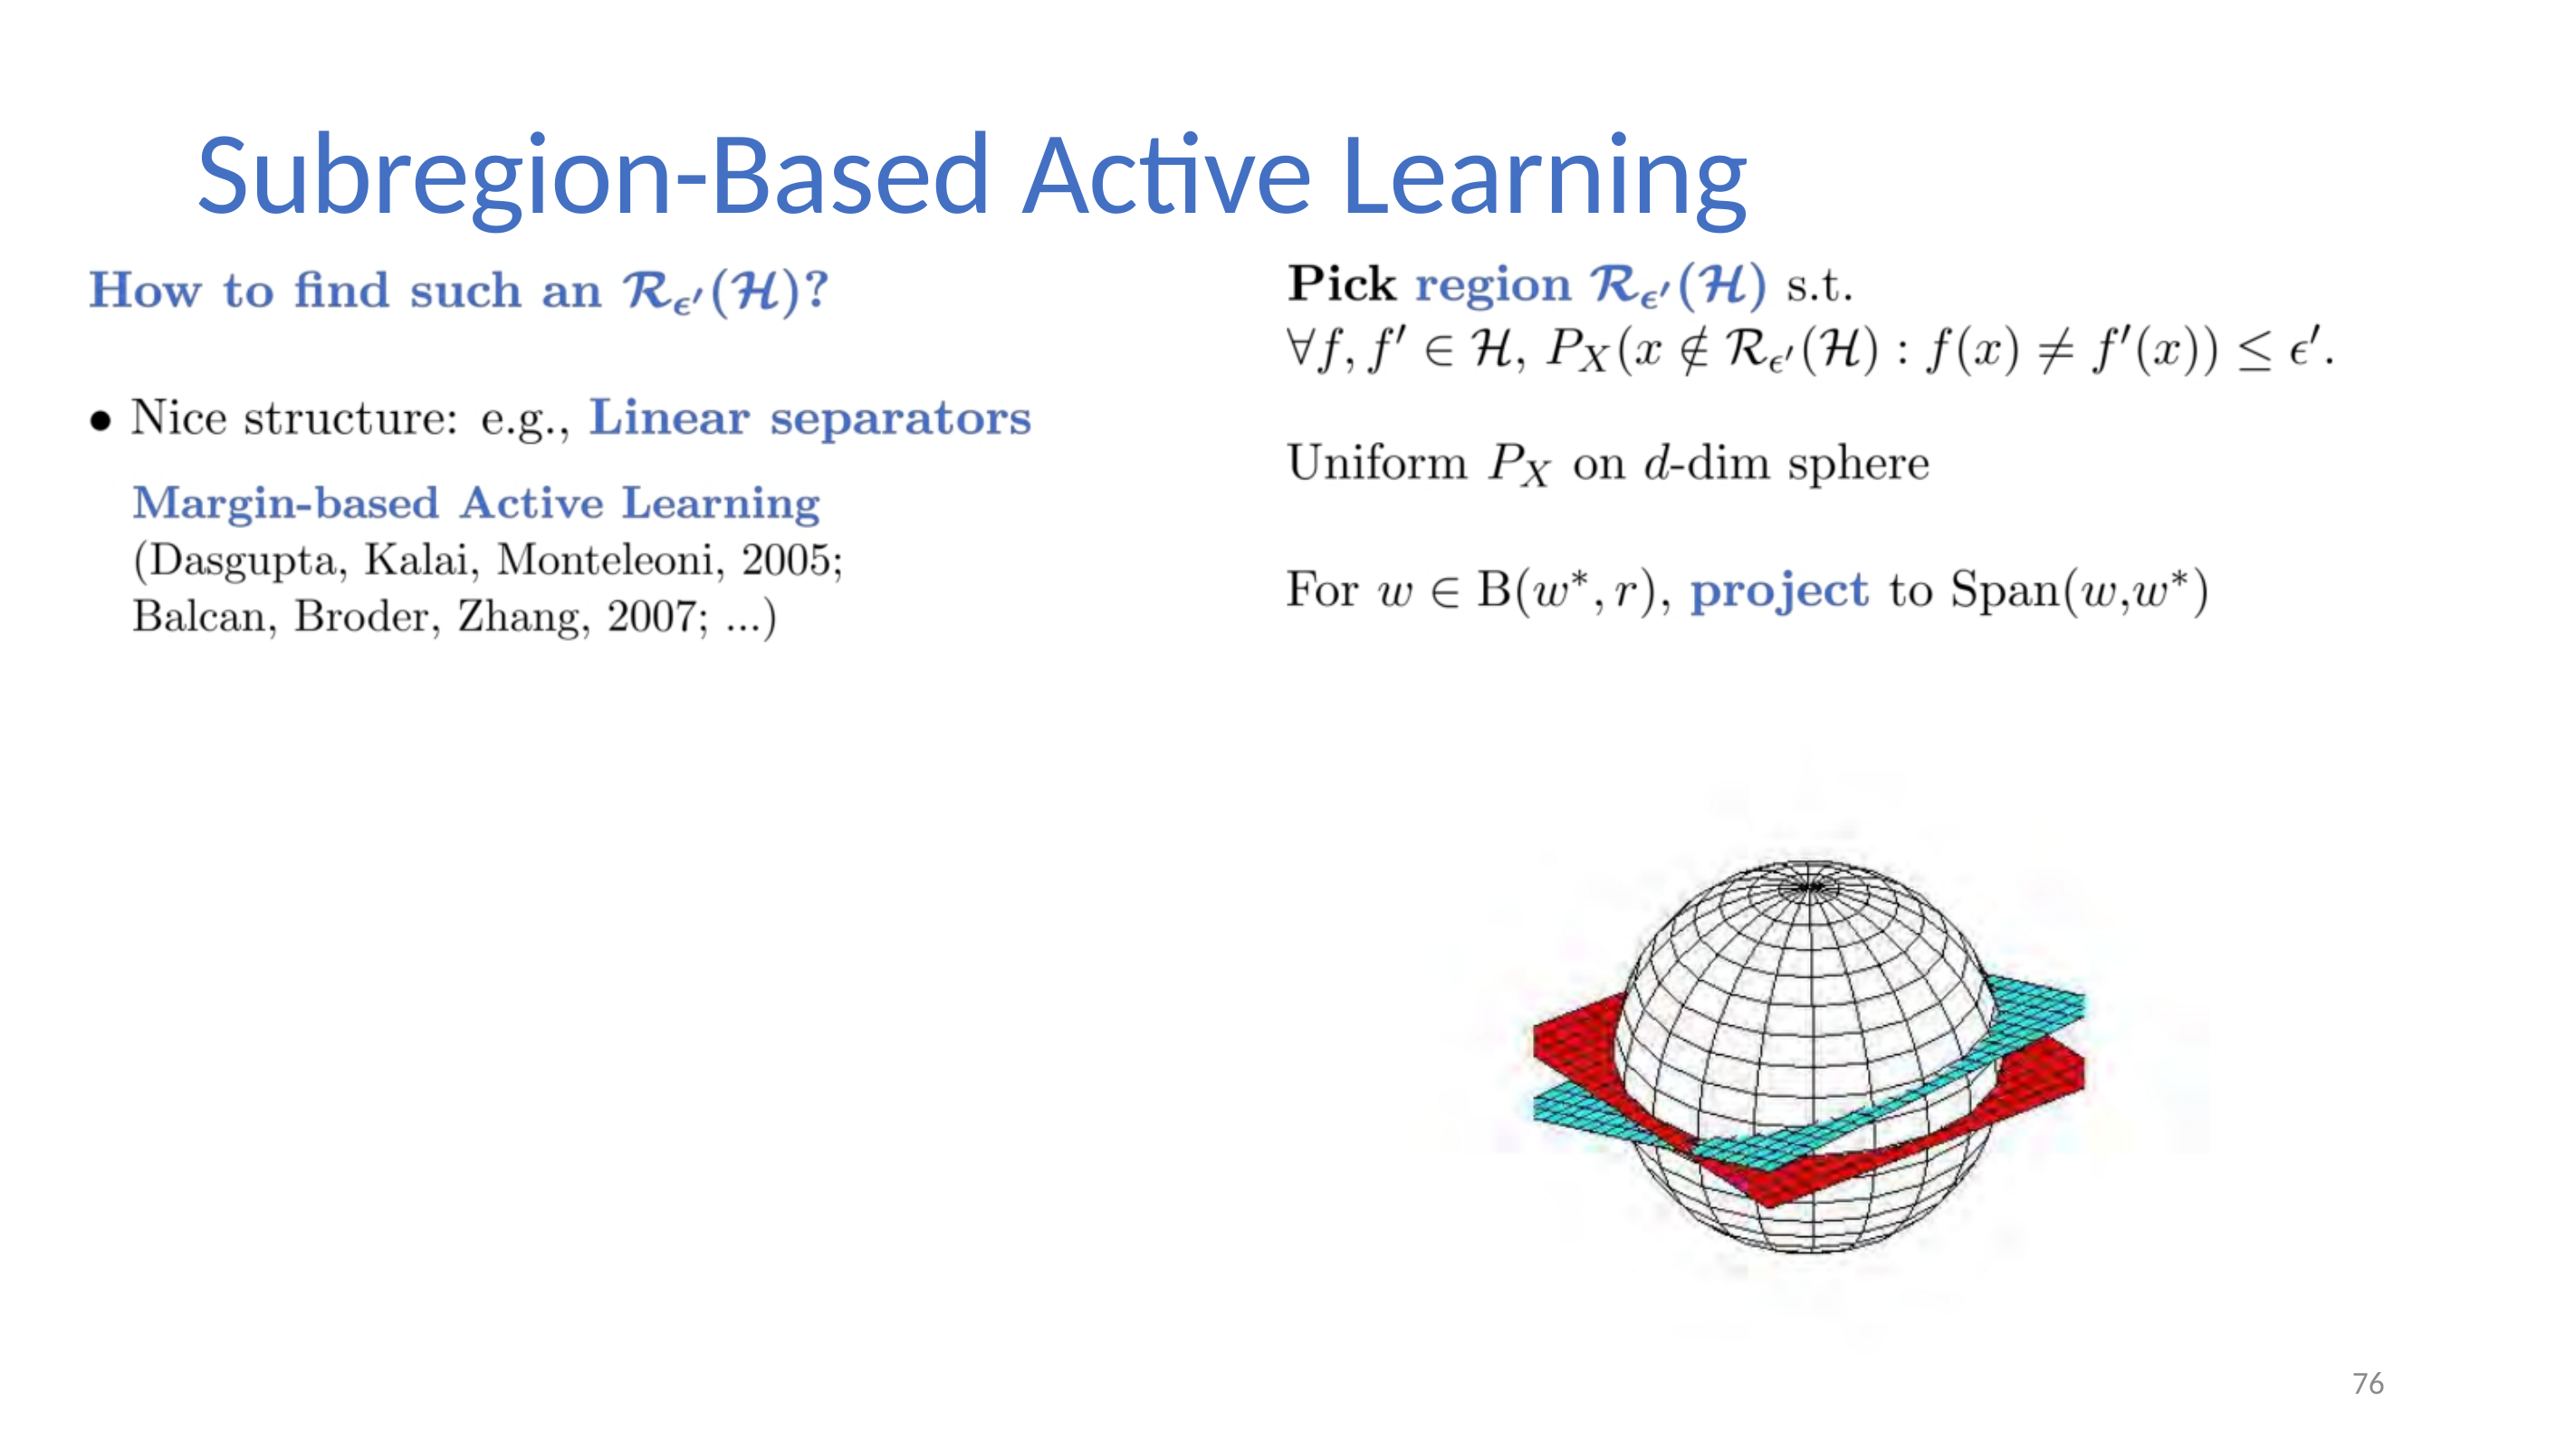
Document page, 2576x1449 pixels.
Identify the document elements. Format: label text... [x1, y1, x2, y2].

picture [1286, 259, 2334, 620]
slide_number 76 [2297, 1342, 2399, 1421]
picture [86, 267, 1034, 644]
picture [1286, 690, 2297, 1449]
text_box Subregion-Based Active Learning [196, 95, 1776, 237]
